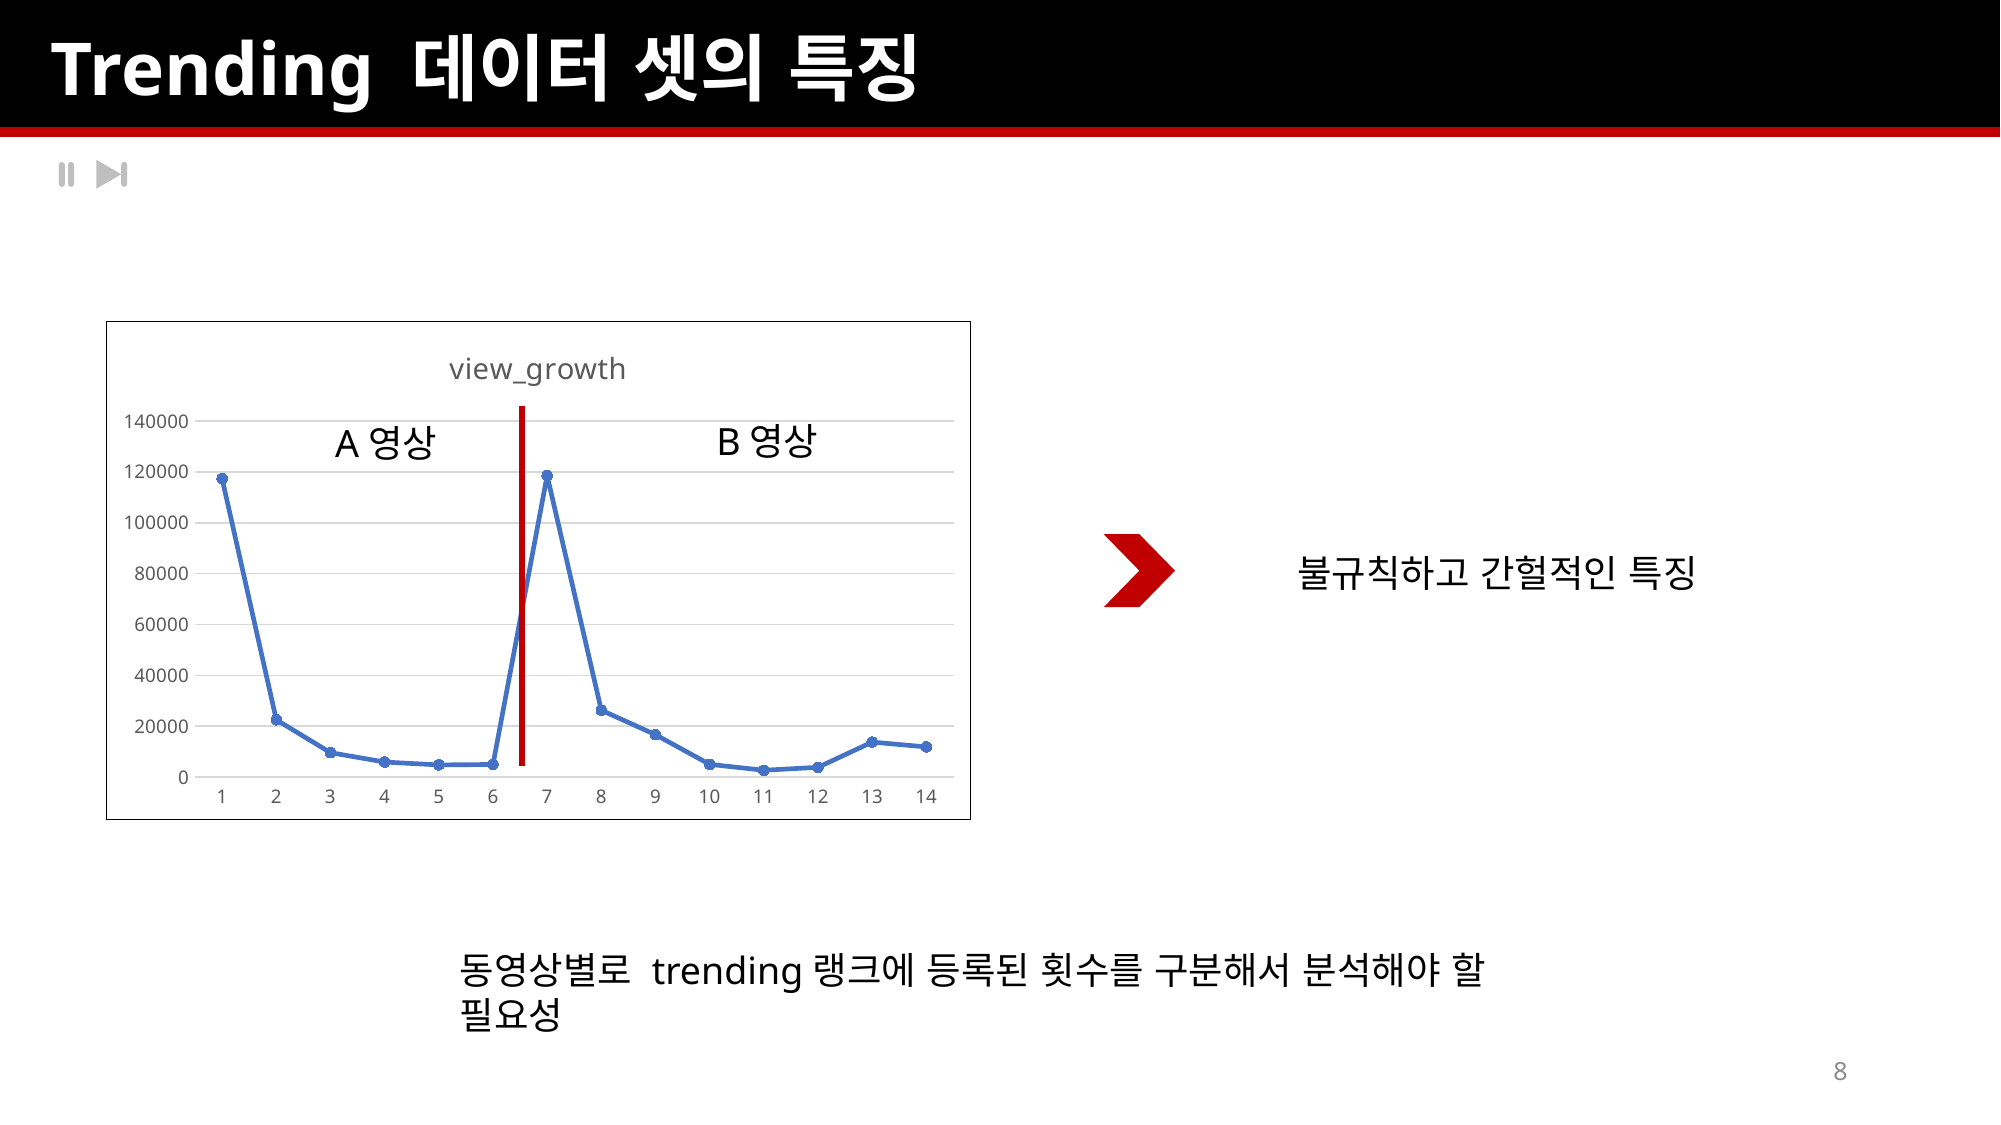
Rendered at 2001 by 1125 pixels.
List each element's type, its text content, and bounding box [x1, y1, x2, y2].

text_box [0, 0, 2000, 127]
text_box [106, 321, 971, 820]
text_box 동영상별로 trending랭크에 등록된 횟수를 구분해서 분석해야 할 필요성 [445, 939, 1591, 1090]
slide_number 8 [1412, 1042, 1863, 1103]
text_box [58, 159, 128, 189]
text_box 불규칙하고 간헐적인 특징 [1282, 542, 1967, 603]
text_box Trending 데이터 셋의 특징 [36, 14, 1000, 117]
text_box [1101, 533, 1177, 609]
